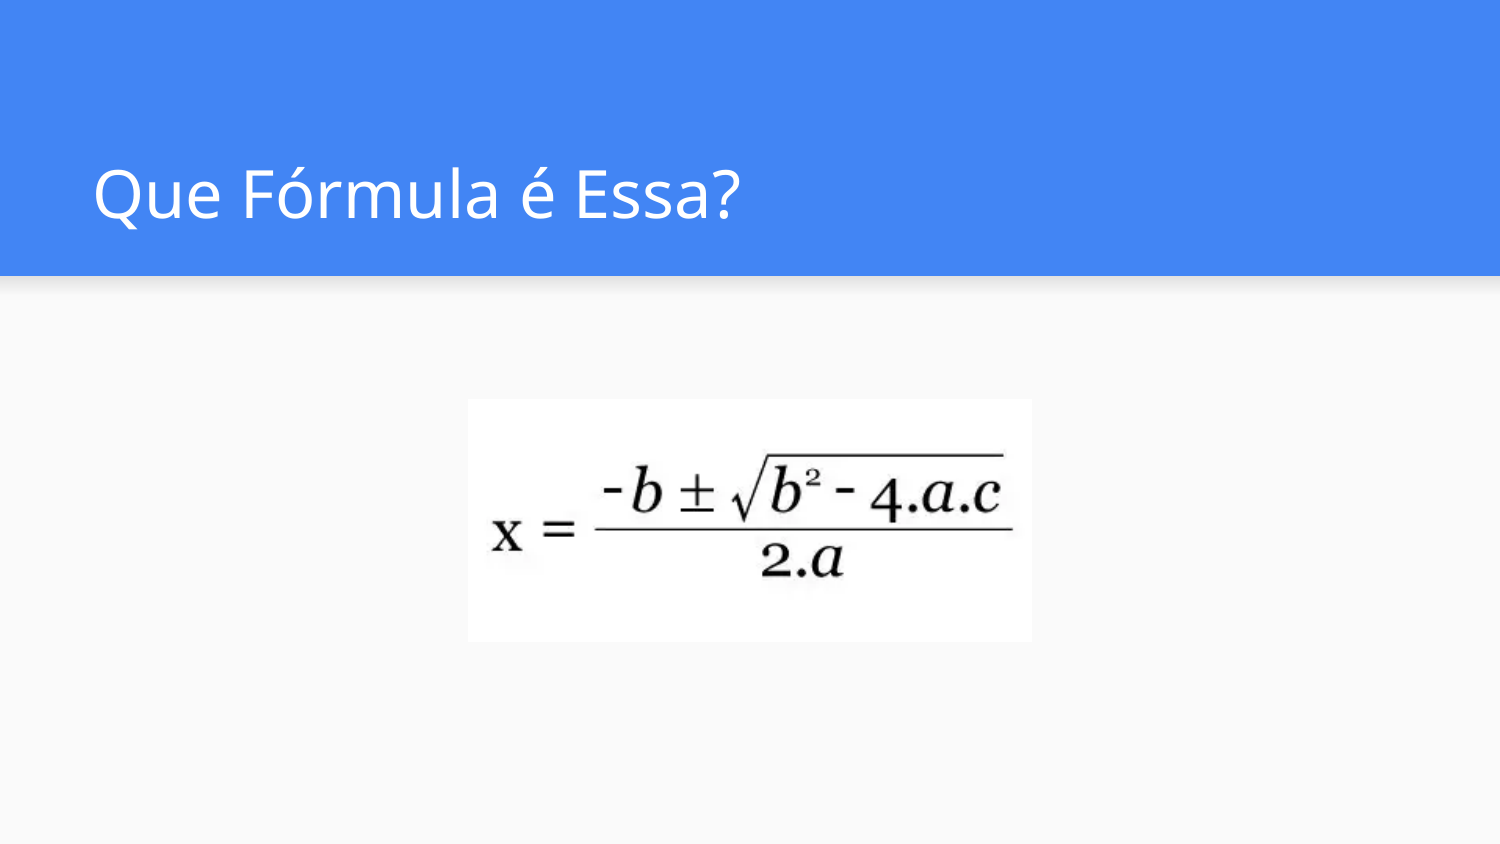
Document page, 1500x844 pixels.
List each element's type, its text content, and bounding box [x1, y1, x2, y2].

title Que Fórmula é Essa? [77, 121, 1427, 248]
picture [468, 399, 1032, 643]
